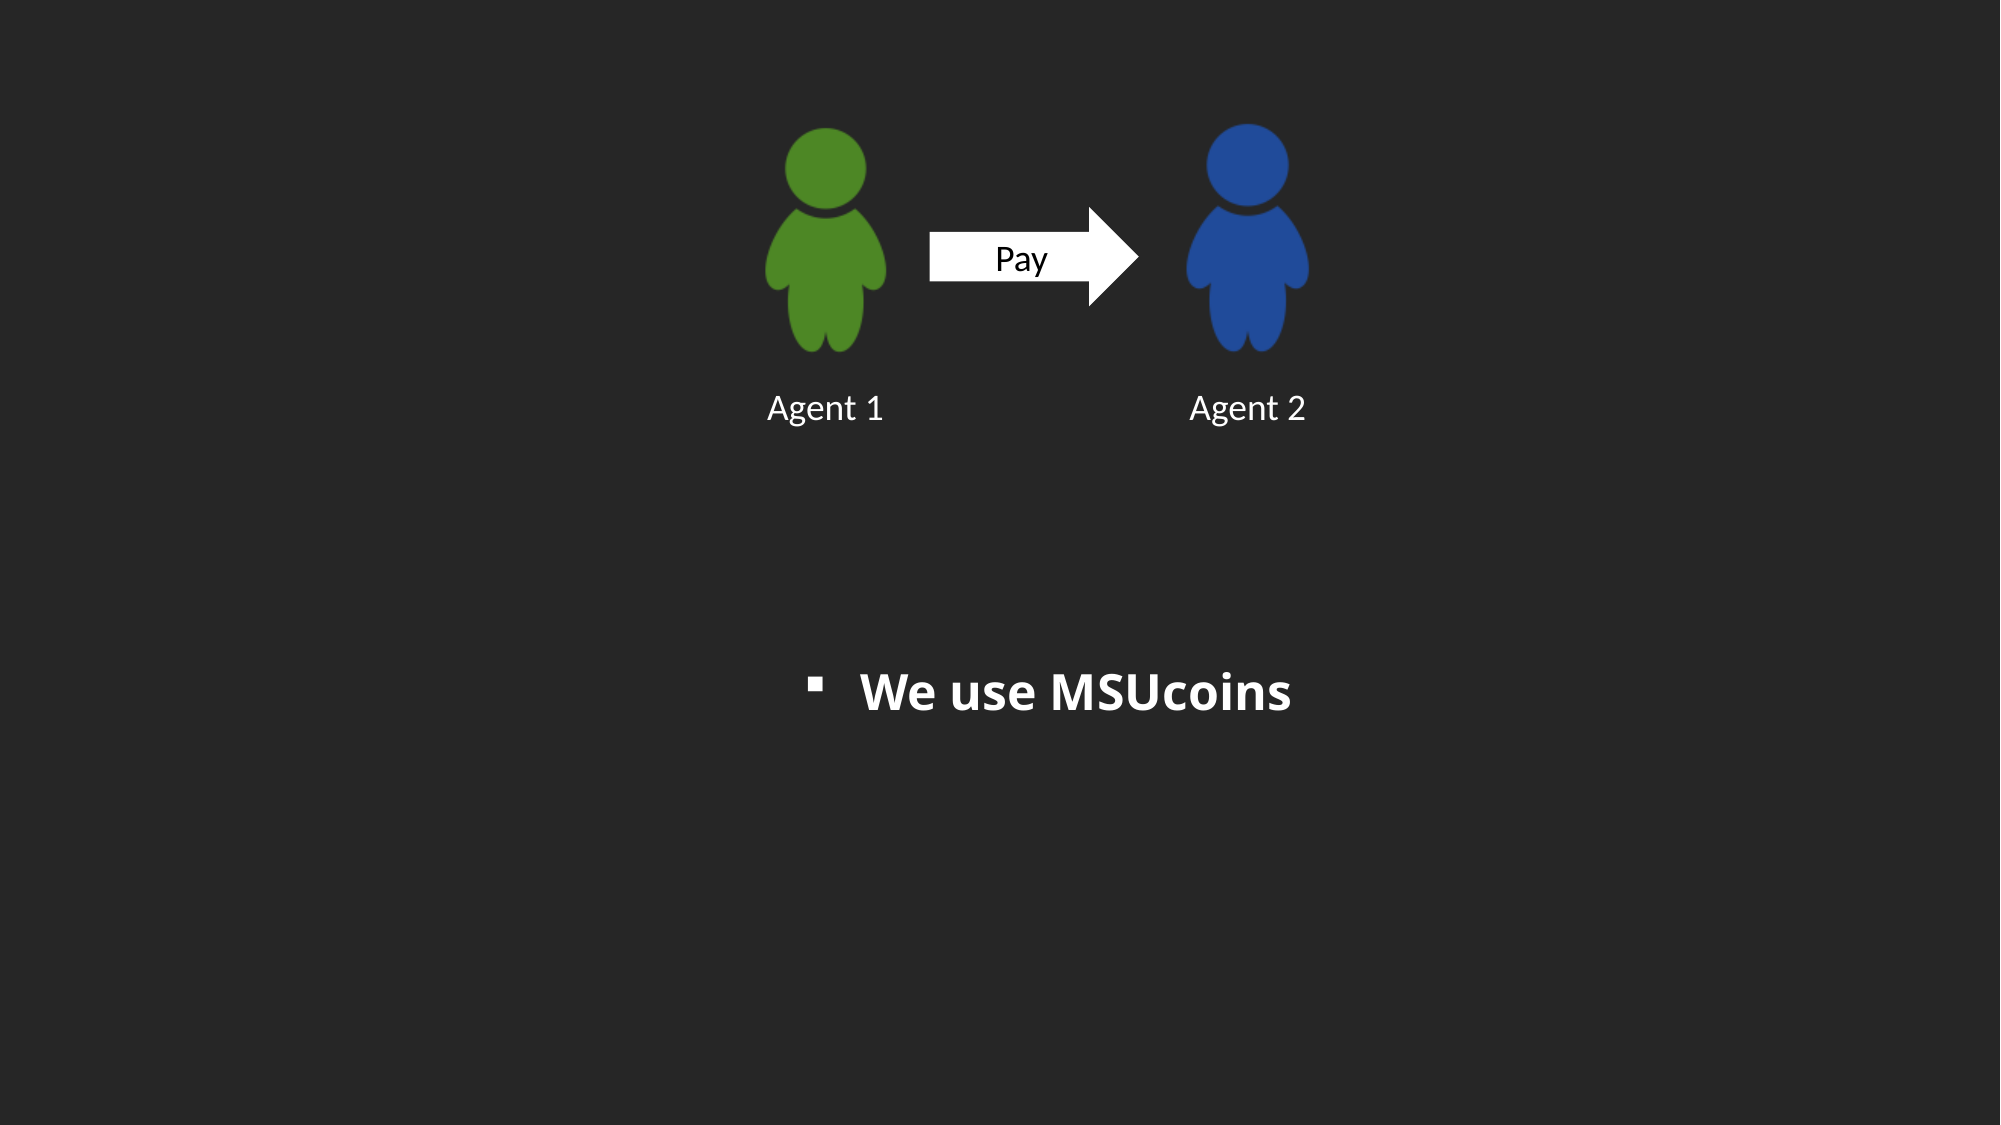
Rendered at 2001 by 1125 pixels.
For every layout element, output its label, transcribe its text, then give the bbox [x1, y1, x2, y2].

picture [675, 74, 977, 376]
picture [1095, 69, 1401, 376]
text_box Pay [977, 204, 1095, 309]
text_box Agent 2 [1174, 376, 1322, 436]
text_box Agent 1 [752, 376, 899, 436]
text_box We use MSUcoins [789, 653, 2000, 788]
